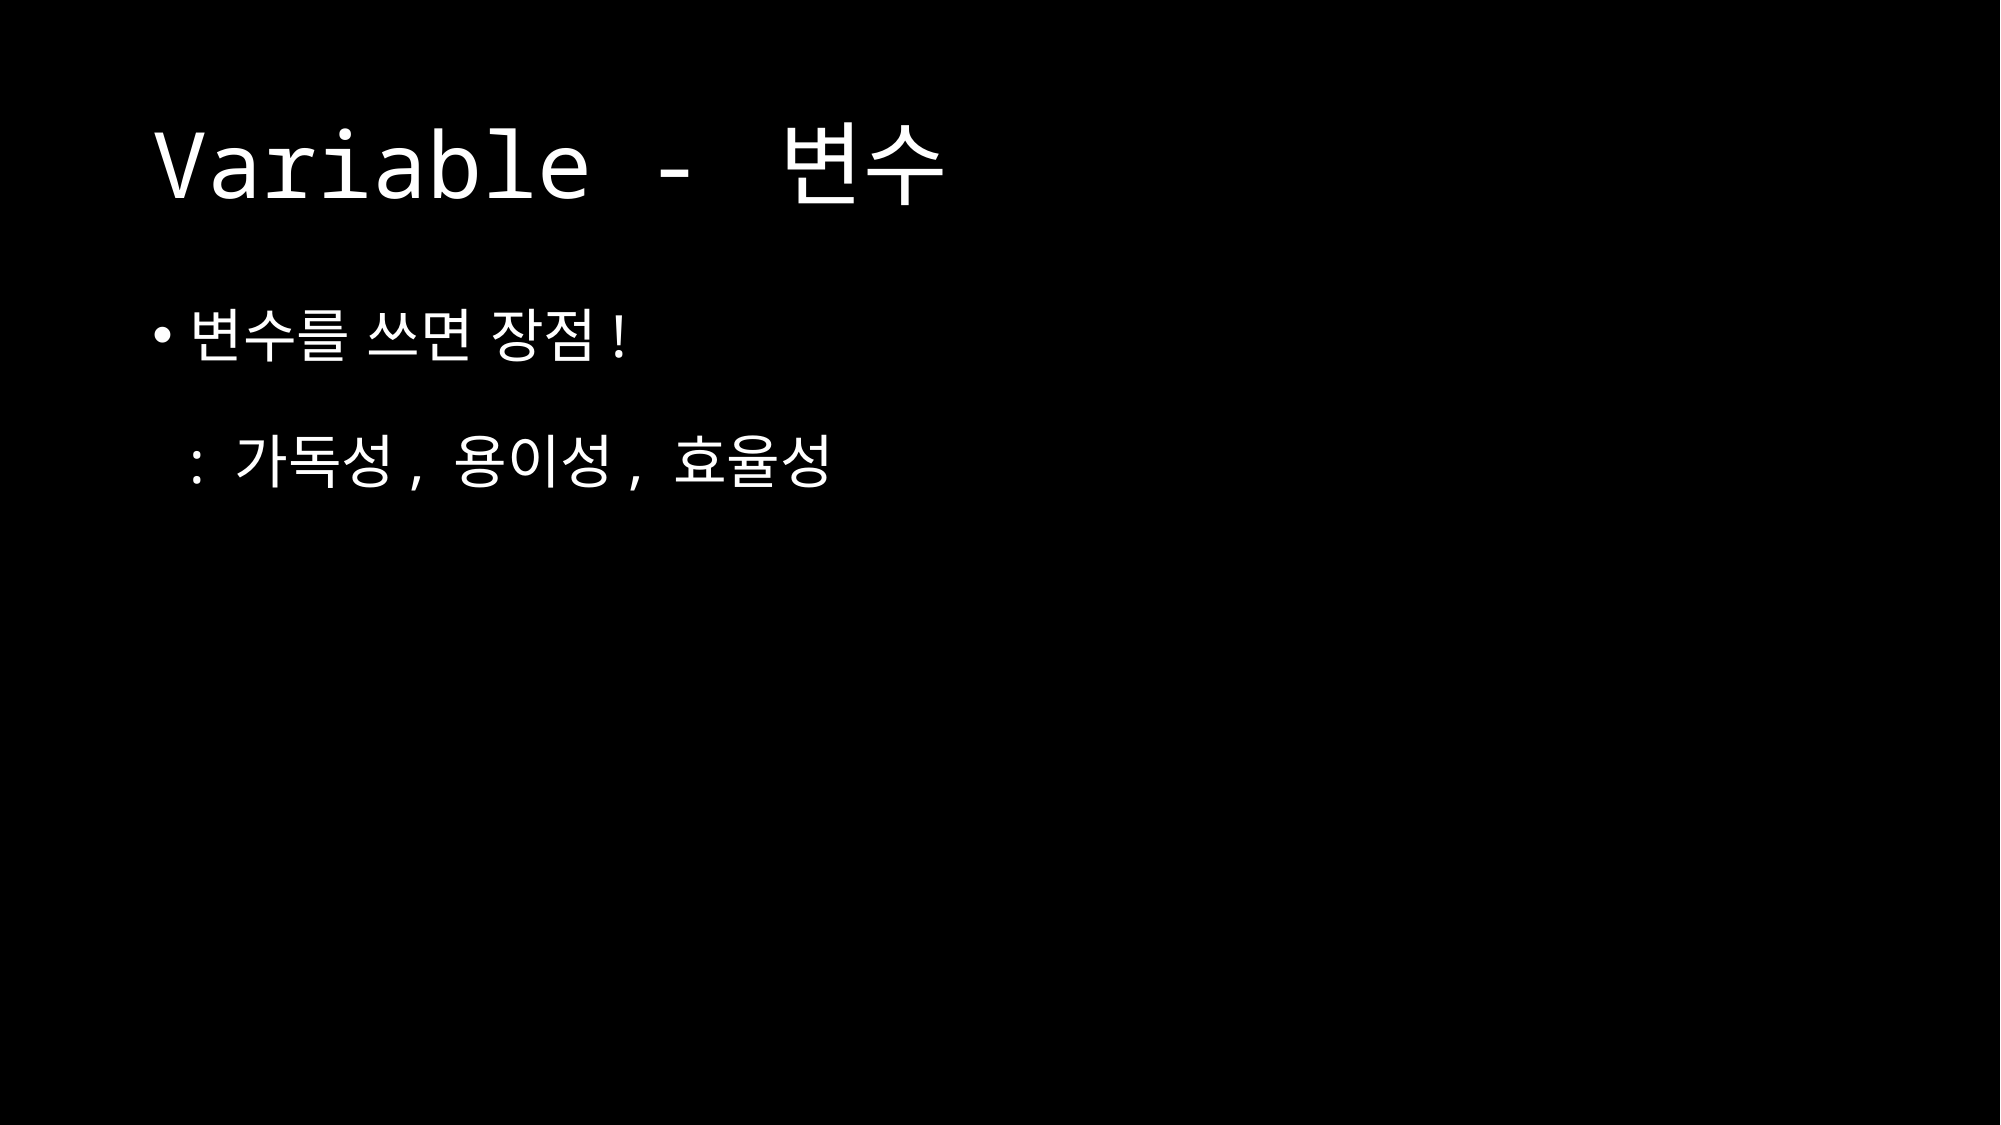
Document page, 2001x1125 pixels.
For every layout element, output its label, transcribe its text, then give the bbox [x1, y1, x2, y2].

title Variable - 변수 [137, 59, 1863, 278]
list 변수를 쓰면 장점! : 가독성, 용이성, 효율성 [137, 299, 1863, 1014]
